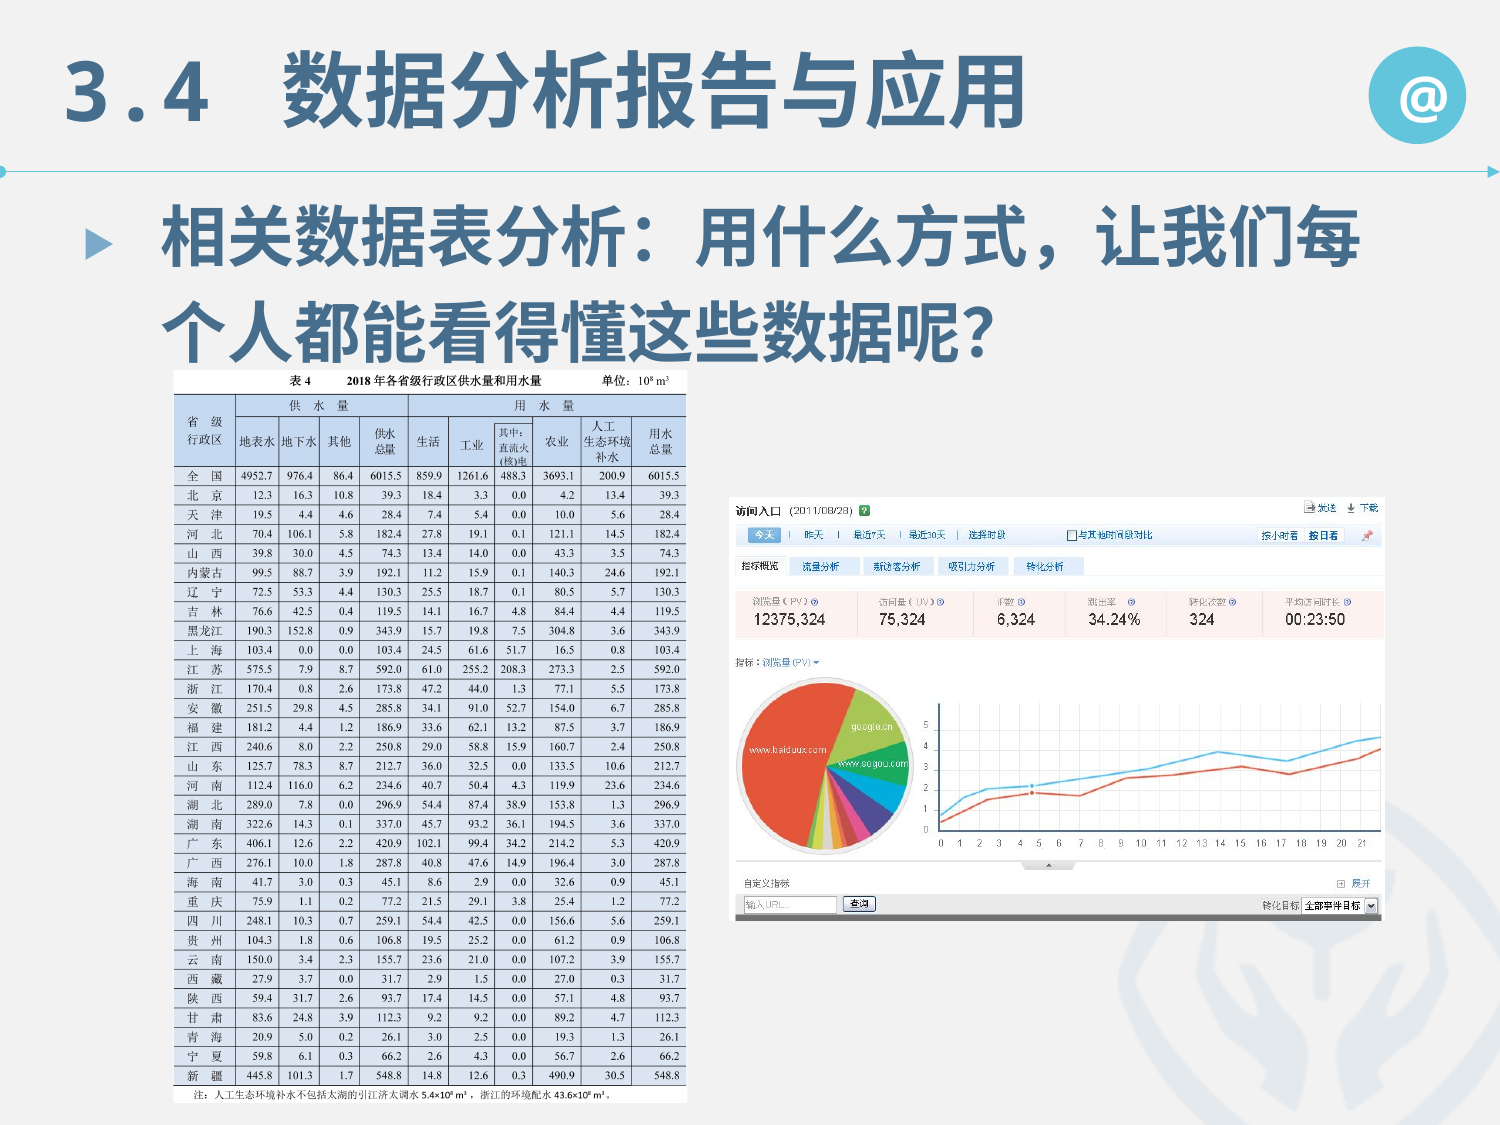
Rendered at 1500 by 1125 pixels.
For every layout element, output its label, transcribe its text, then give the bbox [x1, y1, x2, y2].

text_box [84, 226, 115, 262]
text_box 3.4 数据分析报告与应用 [46, 30, 1151, 145]
text_box @ [1368, 46, 1467, 145]
text_box 相关数据表分析：用什么方式，让我们每个人都能看得懂这些数据呢？ [145, 172, 1393, 379]
picture [729, 497, 1500, 1125]
picture [173, 370, 688, 1103]
